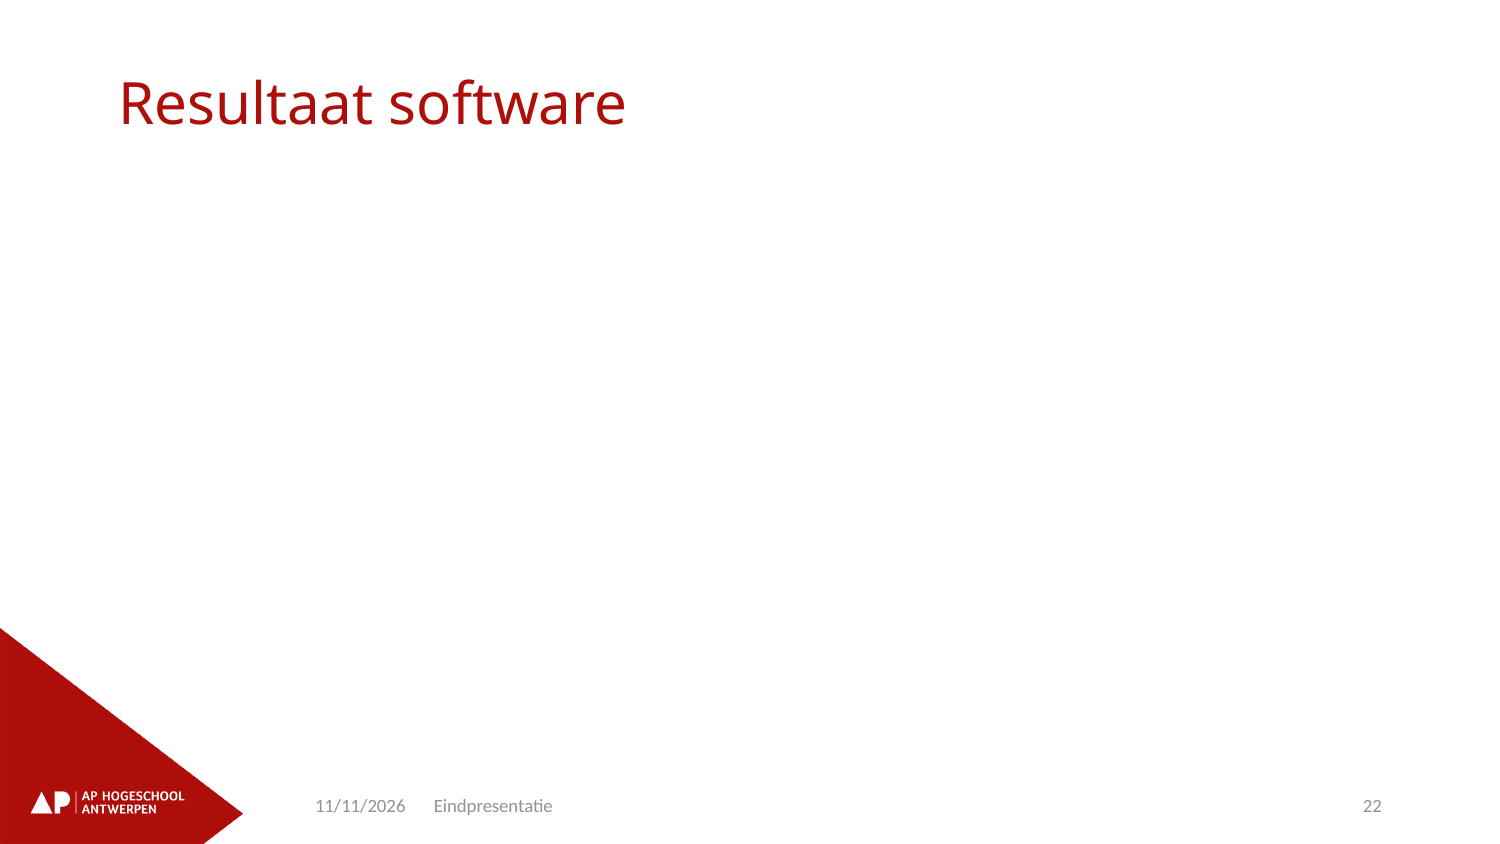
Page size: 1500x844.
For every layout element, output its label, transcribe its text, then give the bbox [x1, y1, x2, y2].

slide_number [300, 782, 418, 827]
footer Eindpresentatie [418, 782, 1263, 827]
title Resultaat software [103, 66, 1397, 141]
slide_number 22 [1263, 782, 1397, 827]
picture [0, 623, 246, 844]
